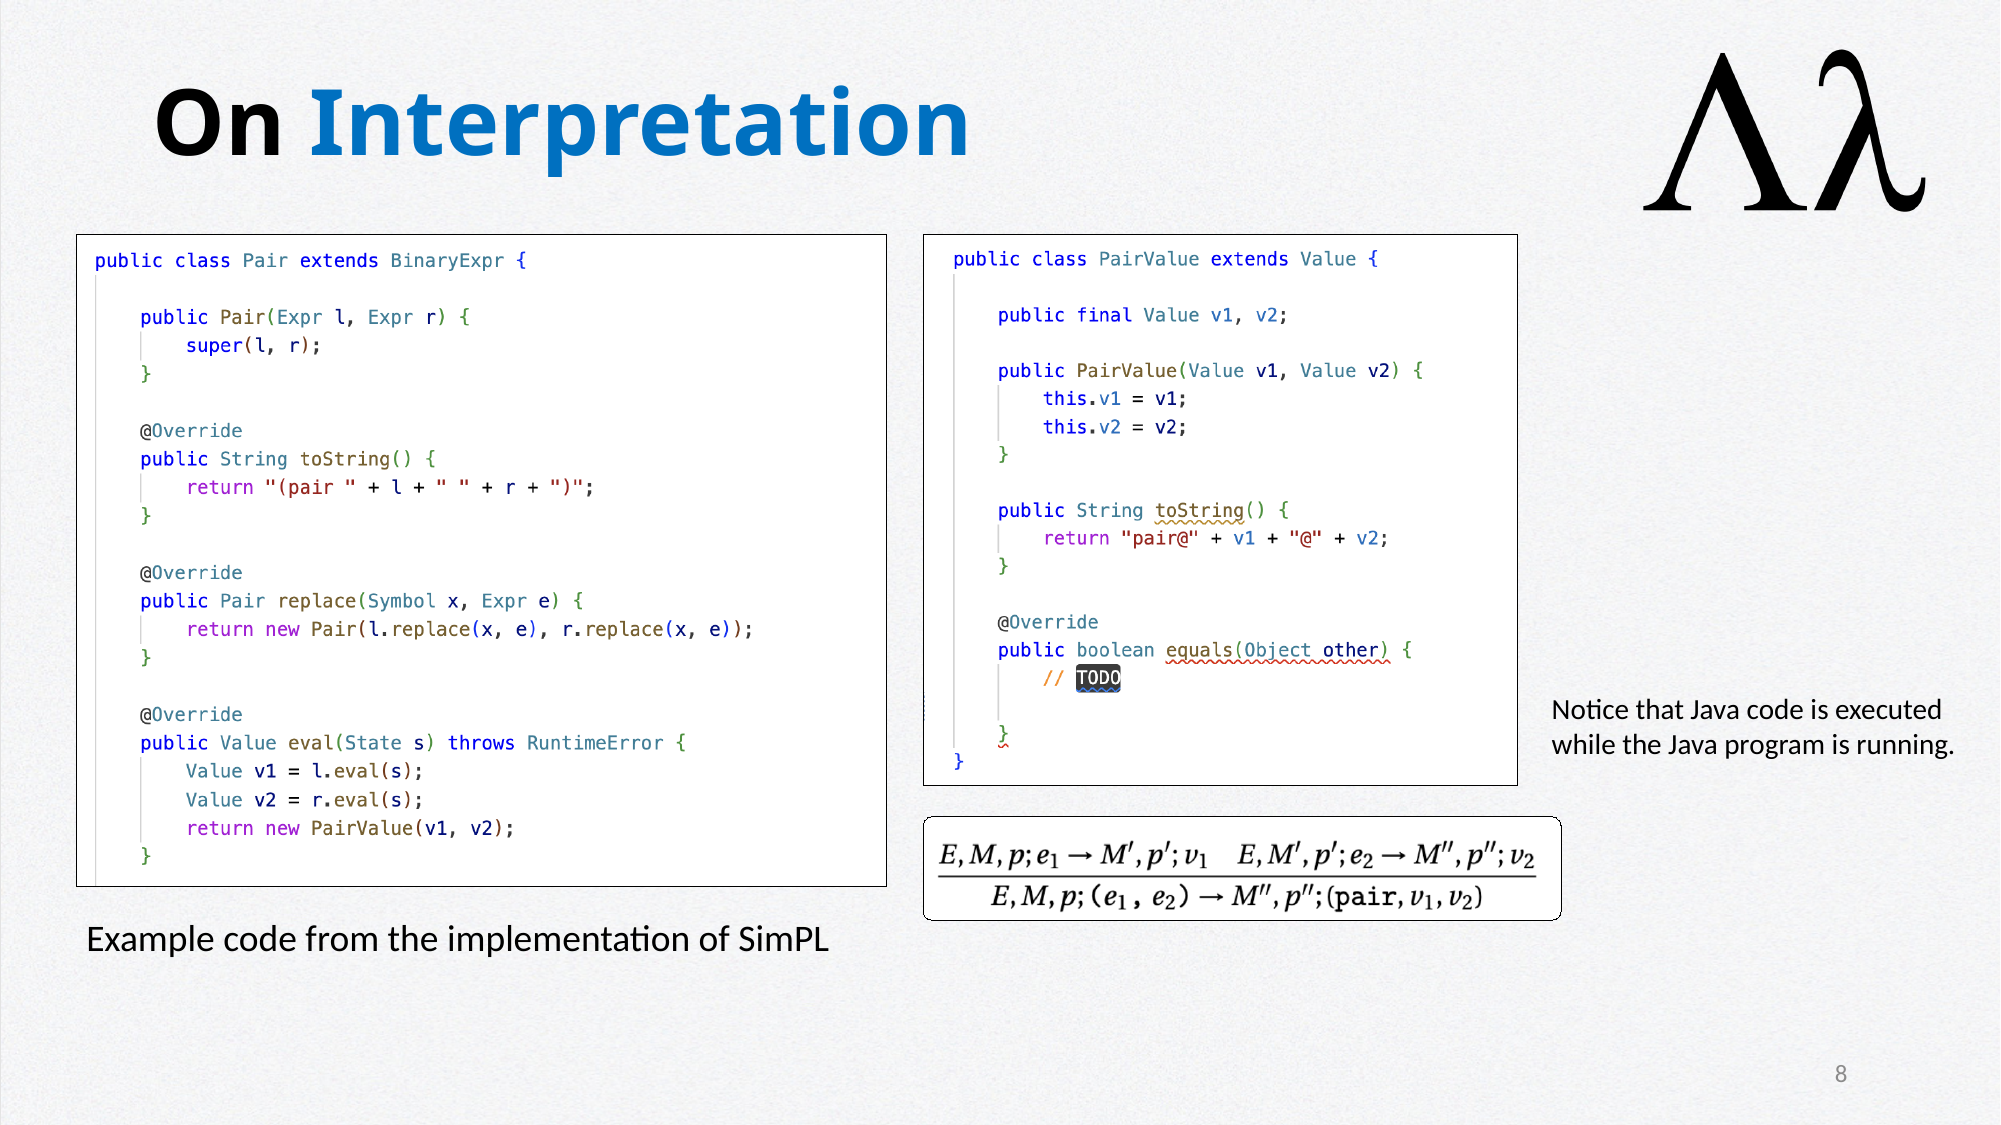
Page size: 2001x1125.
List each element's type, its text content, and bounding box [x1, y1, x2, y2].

title On Interpretation [137, 17, 1863, 235]
text_box Example code from the implementation of SimPL [71, 906, 845, 967]
slide_number 7 [1412, 1042, 1863, 1103]
picture [0, 0, 2001, 1125]
text_box Notice that Java code is executed while the Java program is running. [1536, 683, 2000, 768]
